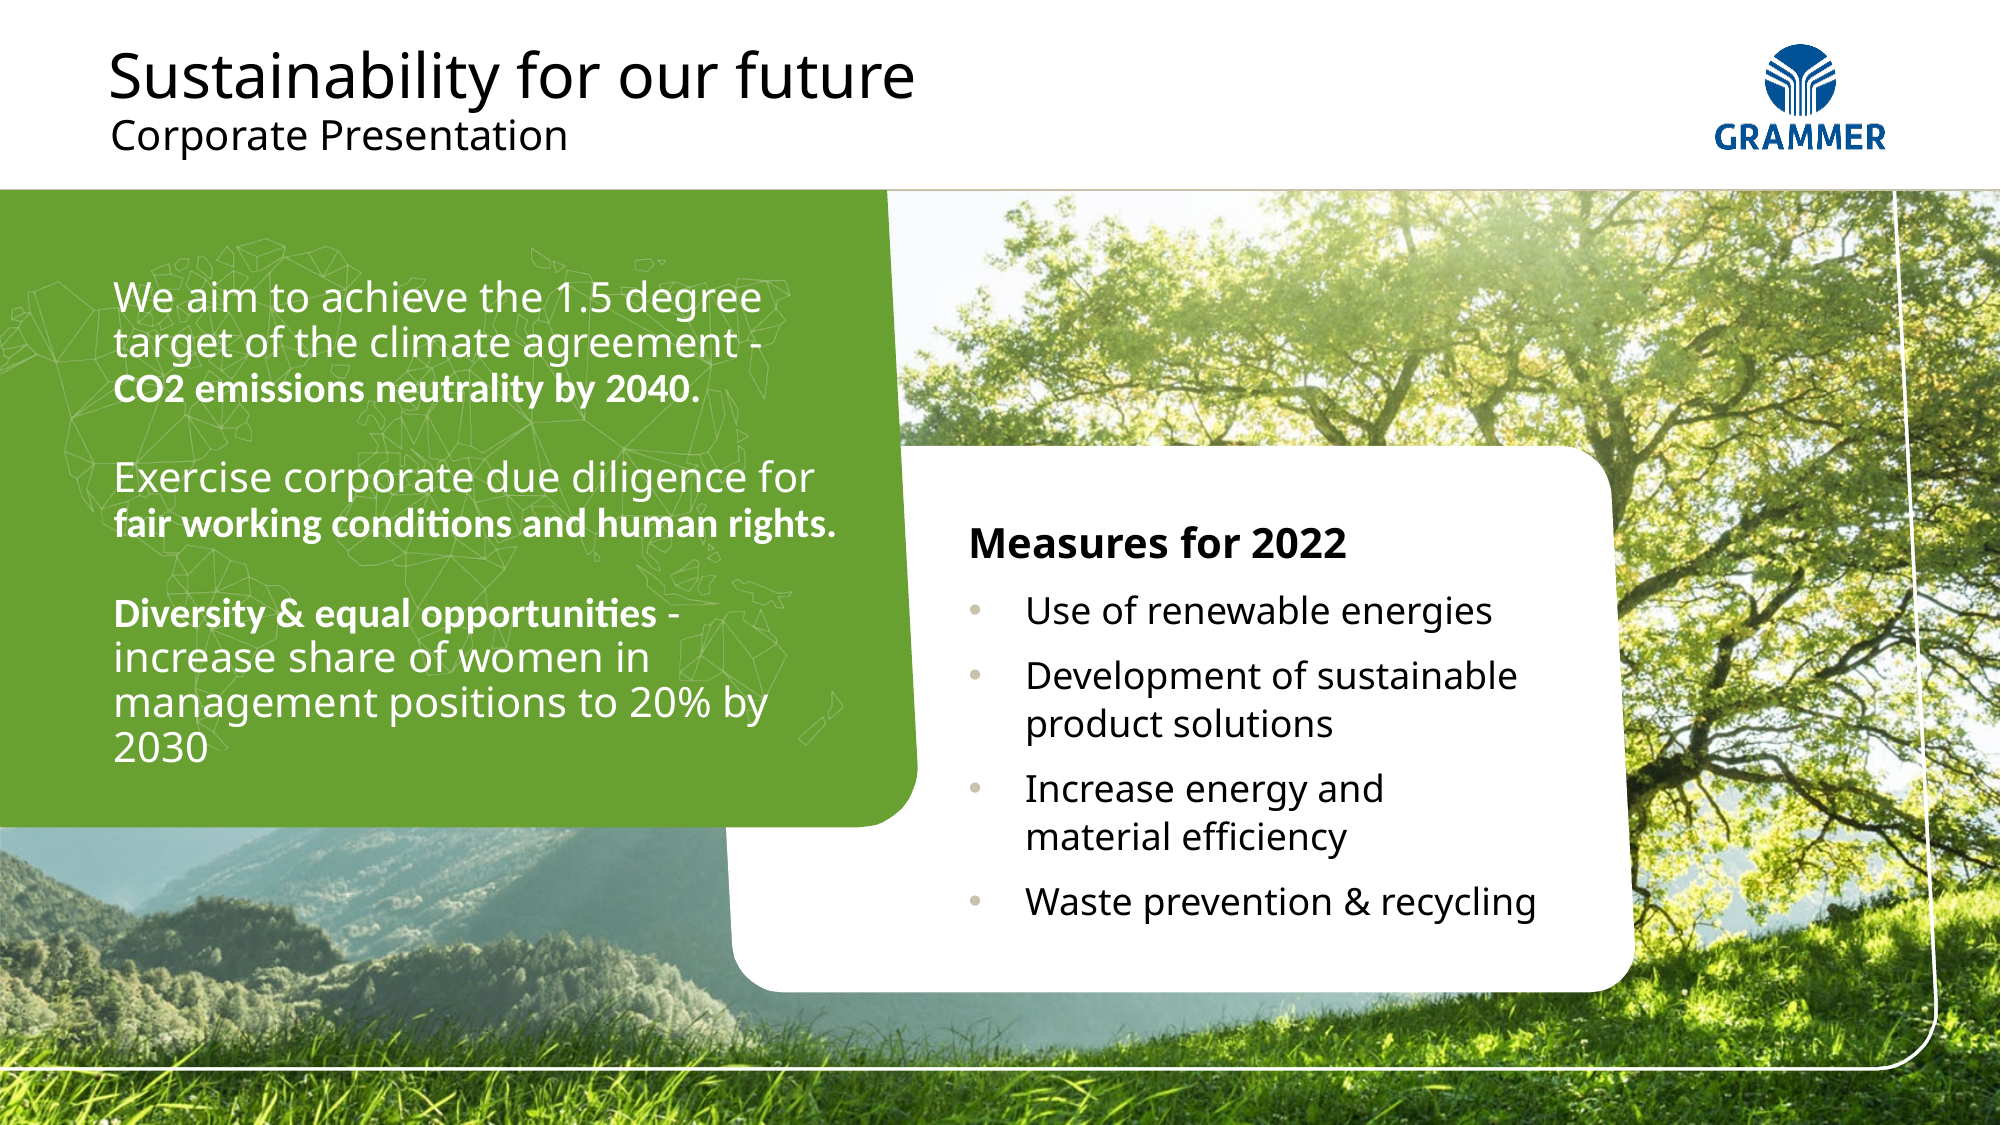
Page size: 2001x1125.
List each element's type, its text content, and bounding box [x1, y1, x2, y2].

text_box Sustainability for our future [108, 40, 1644, 112]
picture [0, 191, 2000, 1125]
picture [1715, 44, 1886, 150]
text_box Corporate Presentation [110, 114, 1644, 155]
